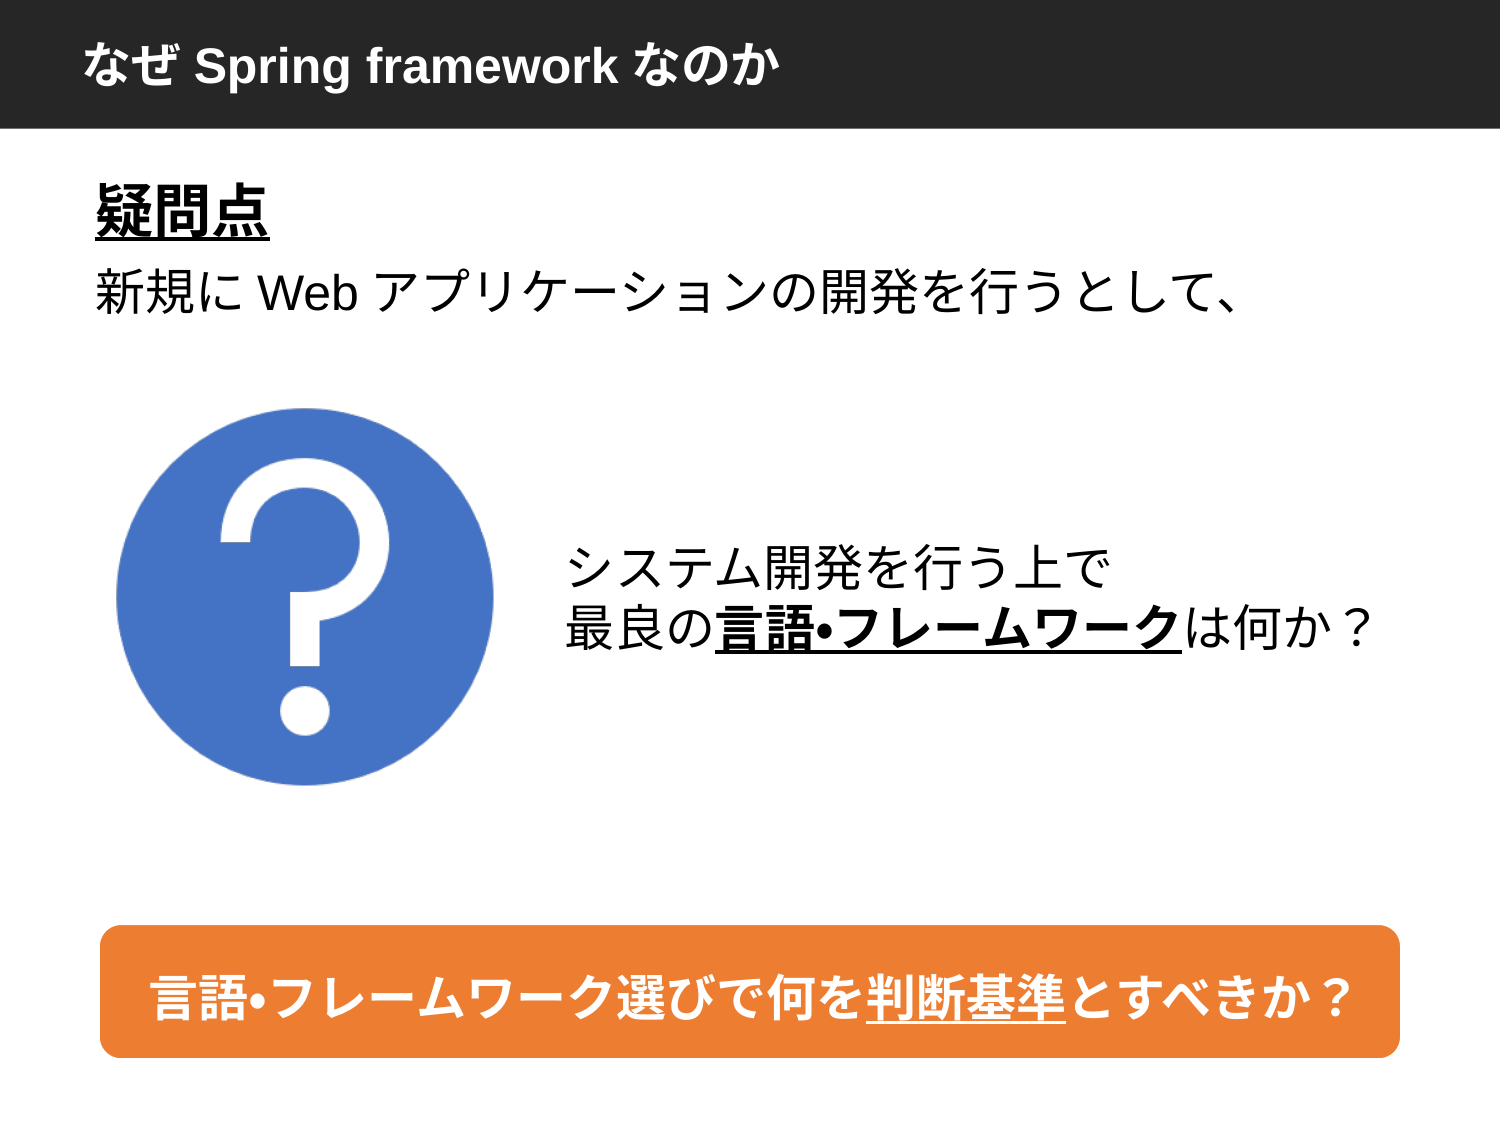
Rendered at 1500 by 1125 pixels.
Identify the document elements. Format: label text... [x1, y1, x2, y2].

text_box 疑問点 [80, 167, 335, 252]
picture [67, 359, 543, 835]
text_box 新規にWebアプリケーションの開発を行うとして、 [80, 252, 1271, 328]
text_box [0, 0, 1500, 130]
text_box システム開発を行う上で 最良の言語・フレームワークは何か？ [550, 528, 1454, 664]
text_box [96, 921, 1404, 1062]
text_box なぜSpring frameworkなのか [67, 26, 874, 102]
text_box 言語・フレームワーク選びで何を判断基準とすべきか？ [134, 959, 1377, 1035]
